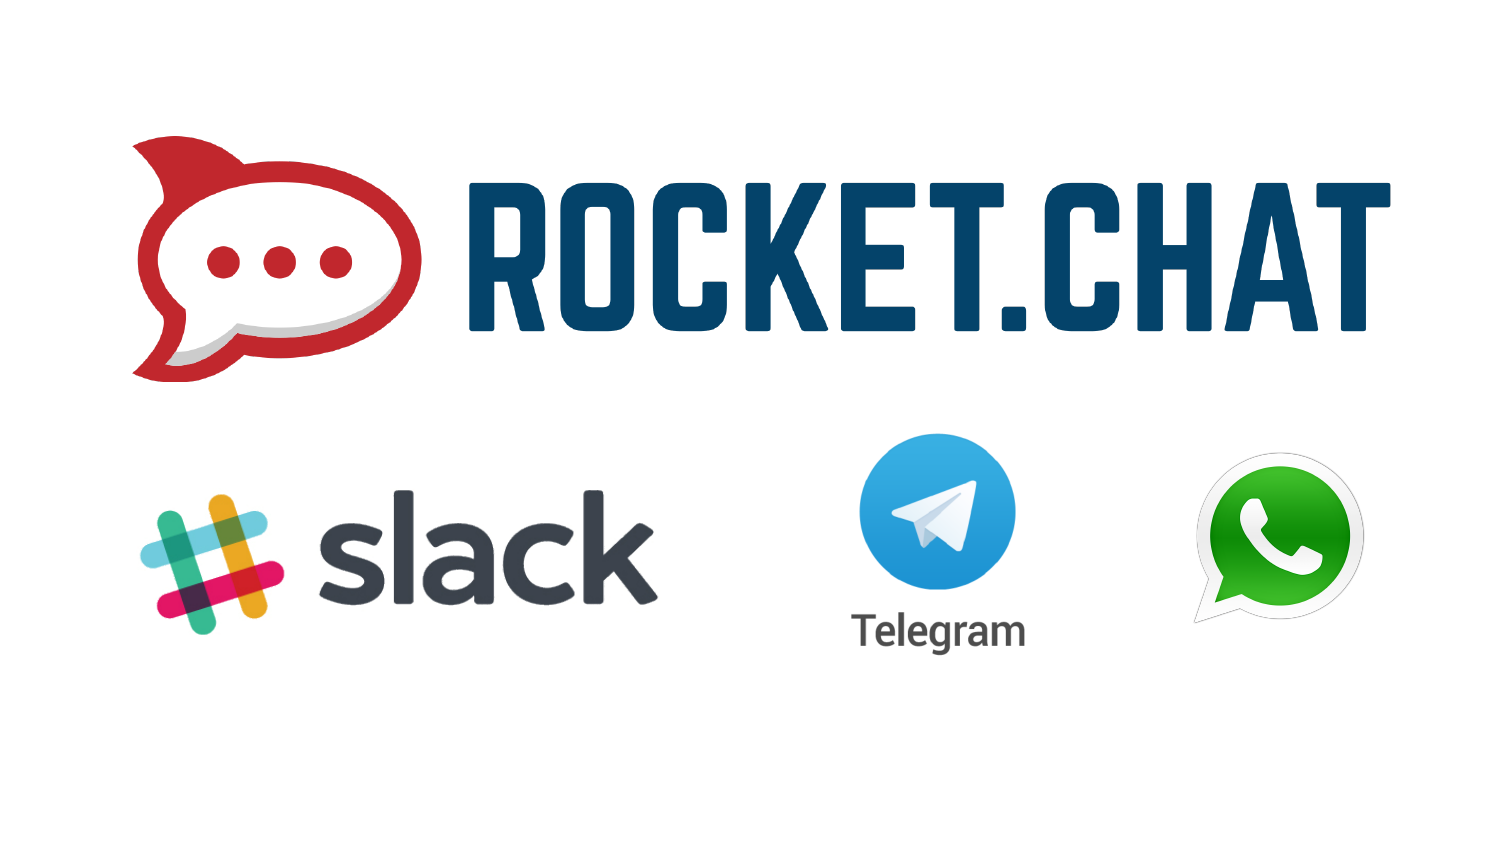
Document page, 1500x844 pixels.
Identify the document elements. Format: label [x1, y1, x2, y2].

picture [769, 421, 1094, 665]
picture [132, 135, 1392, 382]
picture [127, 452, 671, 701]
picture [1187, 445, 1371, 629]
